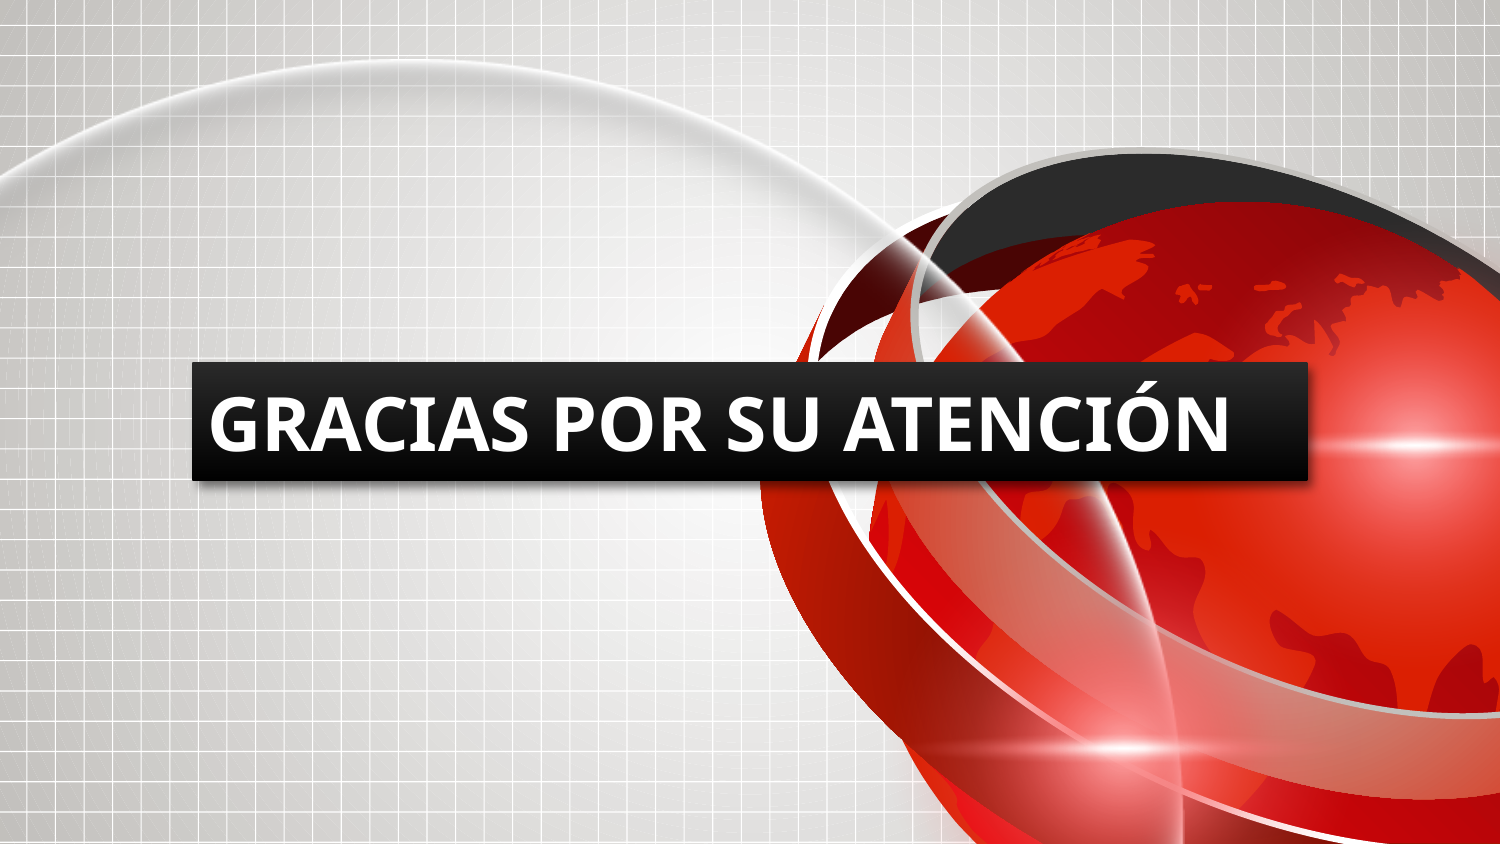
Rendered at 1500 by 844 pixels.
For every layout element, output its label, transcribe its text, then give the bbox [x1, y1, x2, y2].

text_box GRACIAS POR SU ATENCIÓN [192, 362, 1165, 481]
picture [0, 59, 1500, 844]
